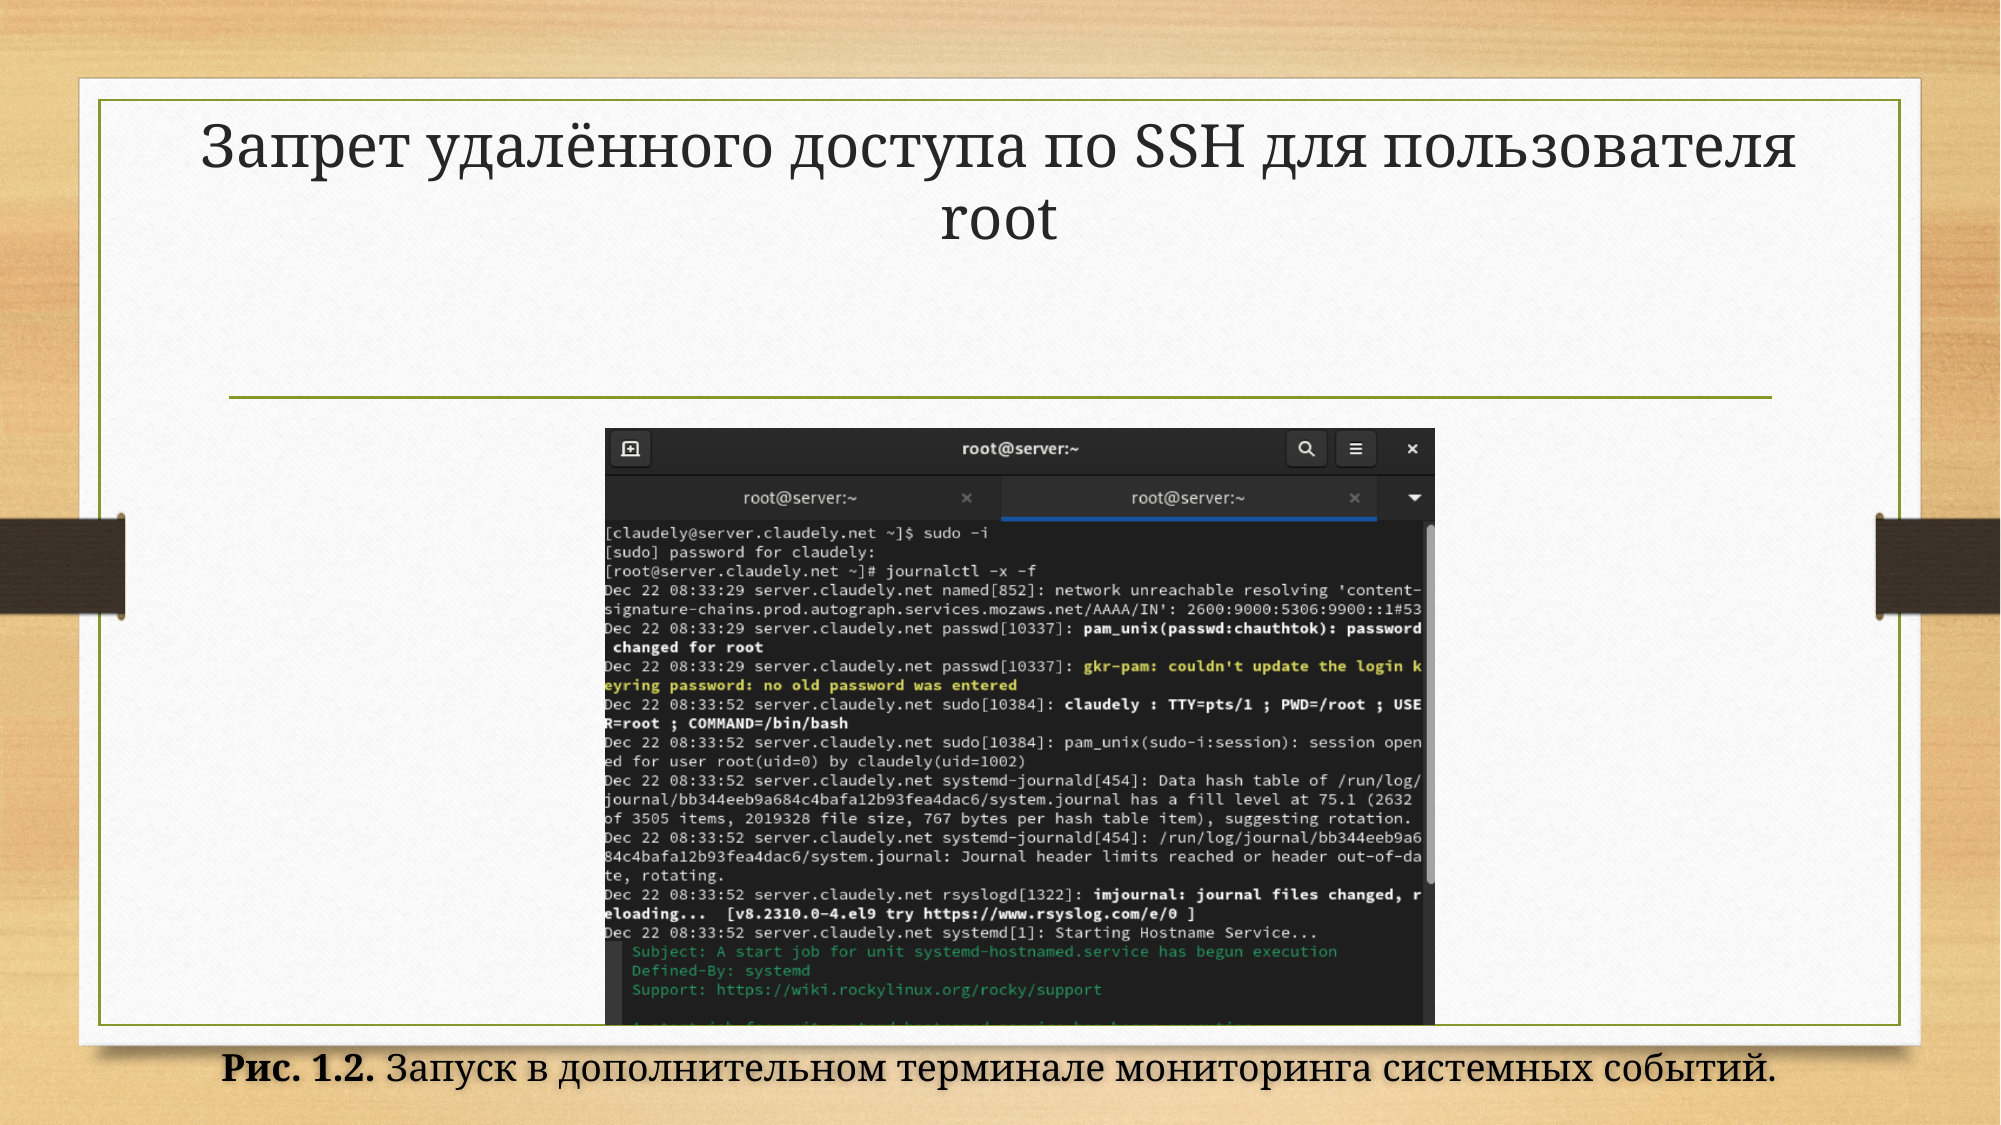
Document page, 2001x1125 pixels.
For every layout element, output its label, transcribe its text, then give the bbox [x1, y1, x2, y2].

picture [0, 0, 2001, 1125]
title Запрет удалённого доступа по SSH для пользователя root [132, 100, 1868, 260]
text_box Рис. 1.2. Запуск в дополнительном терминале мониторинга системных событий. [8, 1012, 1992, 1120]
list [605, 428, 1435, 1026]
